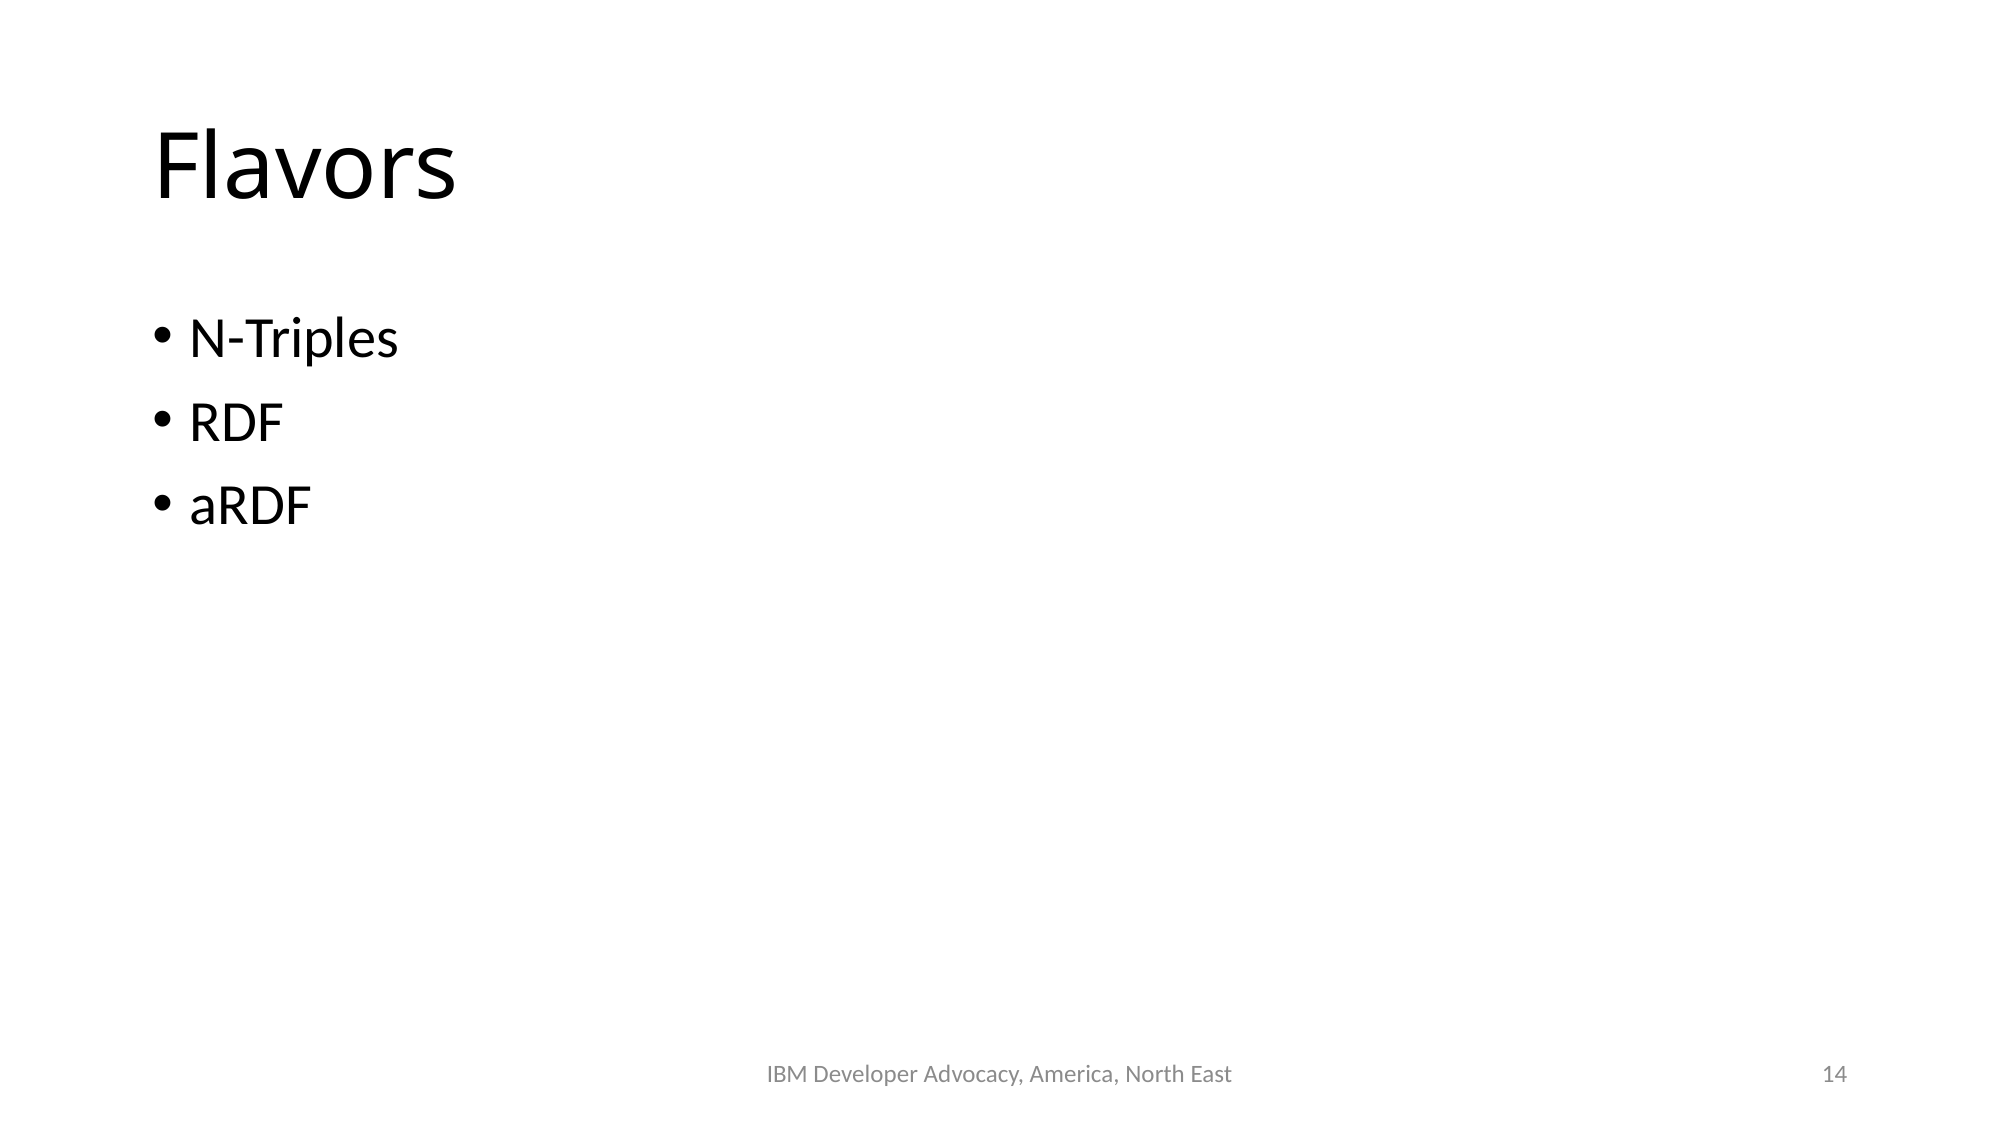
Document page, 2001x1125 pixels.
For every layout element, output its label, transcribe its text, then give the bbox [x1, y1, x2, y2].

list N-Triples RDF aRDF [137, 299, 1863, 1014]
slide_number 14 [1412, 1042, 1863, 1103]
footer IBM Developer Advocacy, America, North East [662, 1042, 1338, 1103]
title Flavors [137, 59, 1863, 278]
